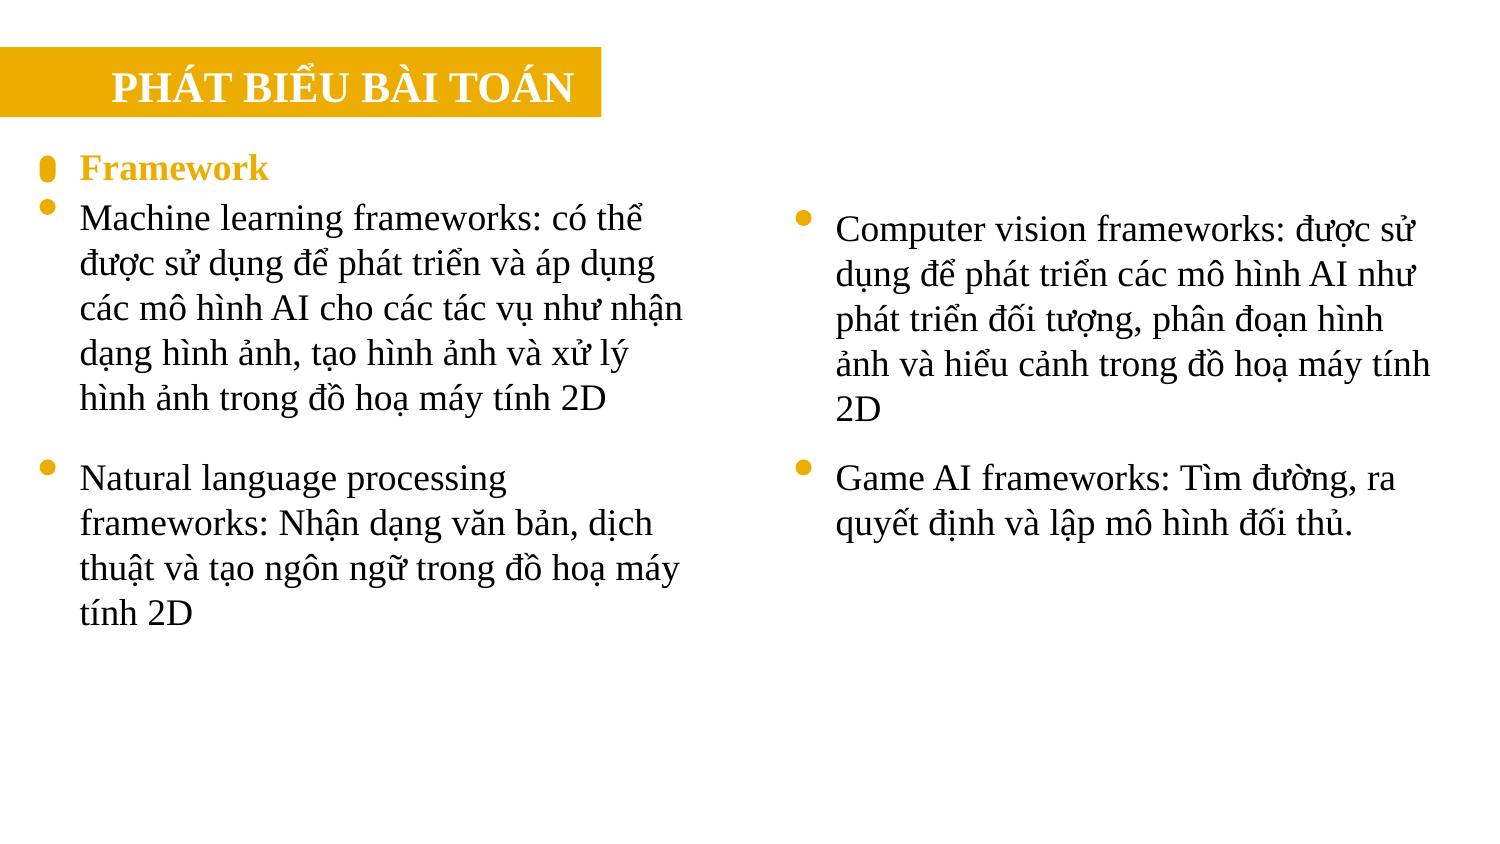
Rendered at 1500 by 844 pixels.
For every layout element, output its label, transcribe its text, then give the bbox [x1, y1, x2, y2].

text_box PHÁT BIỂU BÀI TOÁN [96, 51, 590, 120]
text_box [37, 196, 58, 217]
text_box Game AI frameworks: Tìm đường, ra quyết định và lập mô hình đối thủ. [820, 445, 1461, 551]
text_box Natural language processing frameworks: Nhận dạng văn bản, dịch thuật và tạo ngôn ngữ trong đồ hoạ máy tính 2D [64, 445, 705, 641]
text_box Machine learning frameworks: có thể được sử dụng để phát triển và áp dụng các mô hình AI cho các tác vụ như nhận dạng hình ảnh, tạo hình ảnh và xử lý hình ảnh trong đồ hoạ máy tính 2D [64, 185, 705, 426]
text_box [793, 207, 814, 228]
text_box [793, 457, 814, 478]
text_box [37, 457, 58, 478]
text_box Framework [64, 135, 337, 185]
text_box [37, 153, 58, 185]
text_box Computer vision frameworks: được sử dụng để phát triển các mô hình AI như phát triển đối tượng, phân đoạn hình ảnh và hiểu cảnh trong đồ hoạ máy tính 2D [820, 196, 1461, 437]
text_box [0, 45, 604, 119]
